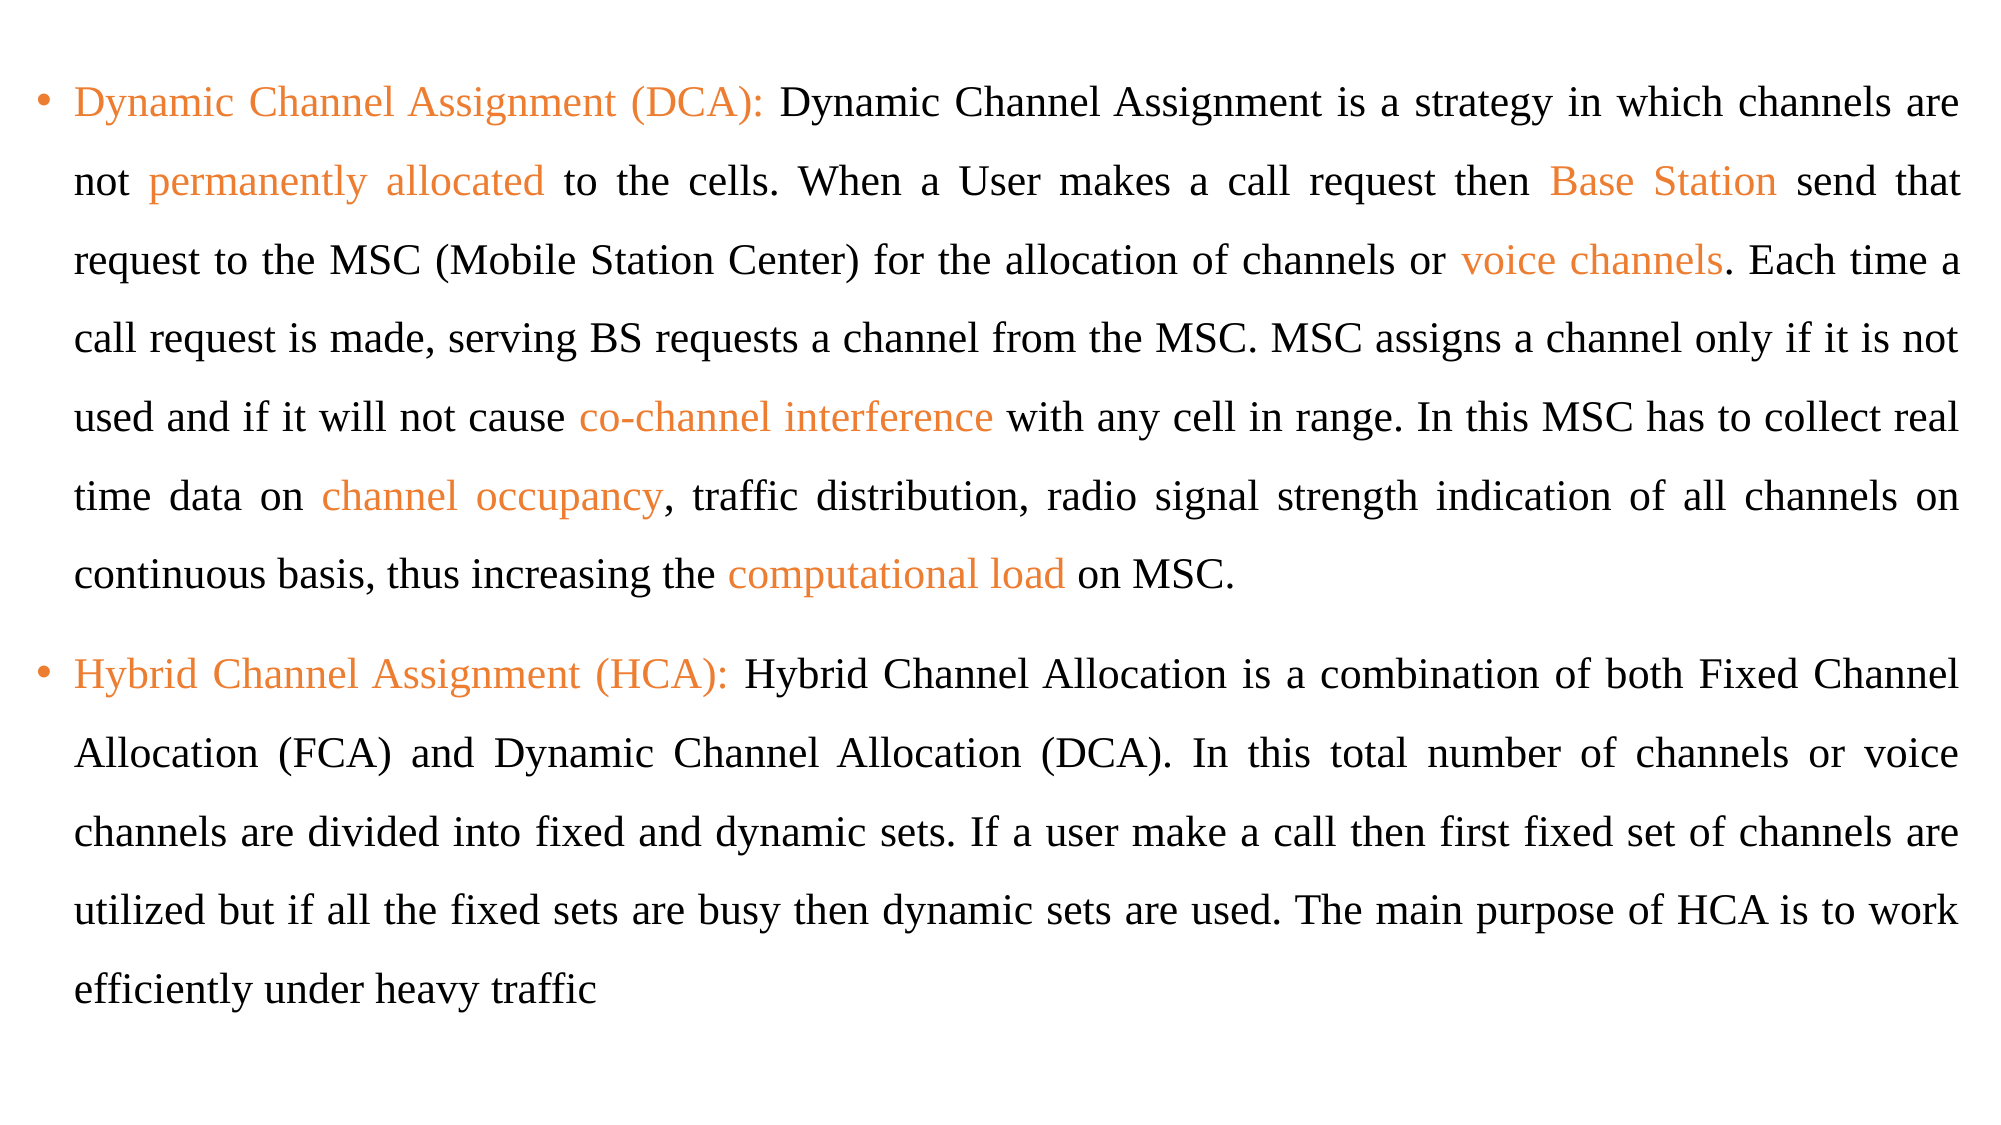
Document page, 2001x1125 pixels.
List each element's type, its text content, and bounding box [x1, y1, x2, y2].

list Dynamic Channel Assignment (DCA): Dynamic Channel Assignment is a strategy in which channels are not permanently allocated to the cells. When a User makes a call request then Base Station send that request to the MSC (Mobile Station Center) for the allocation of channels or voice channels. Each time a call request is made, serving BS requests a channel from the MSC. MSC assigns a channel only if it is not used and if it will not cause co‐channel interference with any cell in range. In this MSC has to collect real time data on channel occupancy, traffic distribution, radio signal strength indication of all channels on continuous basis, thus increasing the computational load on MSC. Hybrid Channel Assignment (HCA): Hybrid Channel Allocation is a combination of both Fixed Channel Allocation (FCA) and Dynamic Channel Allocation (DCA). In this total number of channels or voice channels are divided into fixed and dynamic sets. If a user make a call then first fixed set of channels are utilized but if all the fixed sets are busy then dynamic sets are used. The main purpose of HCA is to work efficiently under heavy traffic [21, 39, 1977, 1083]
